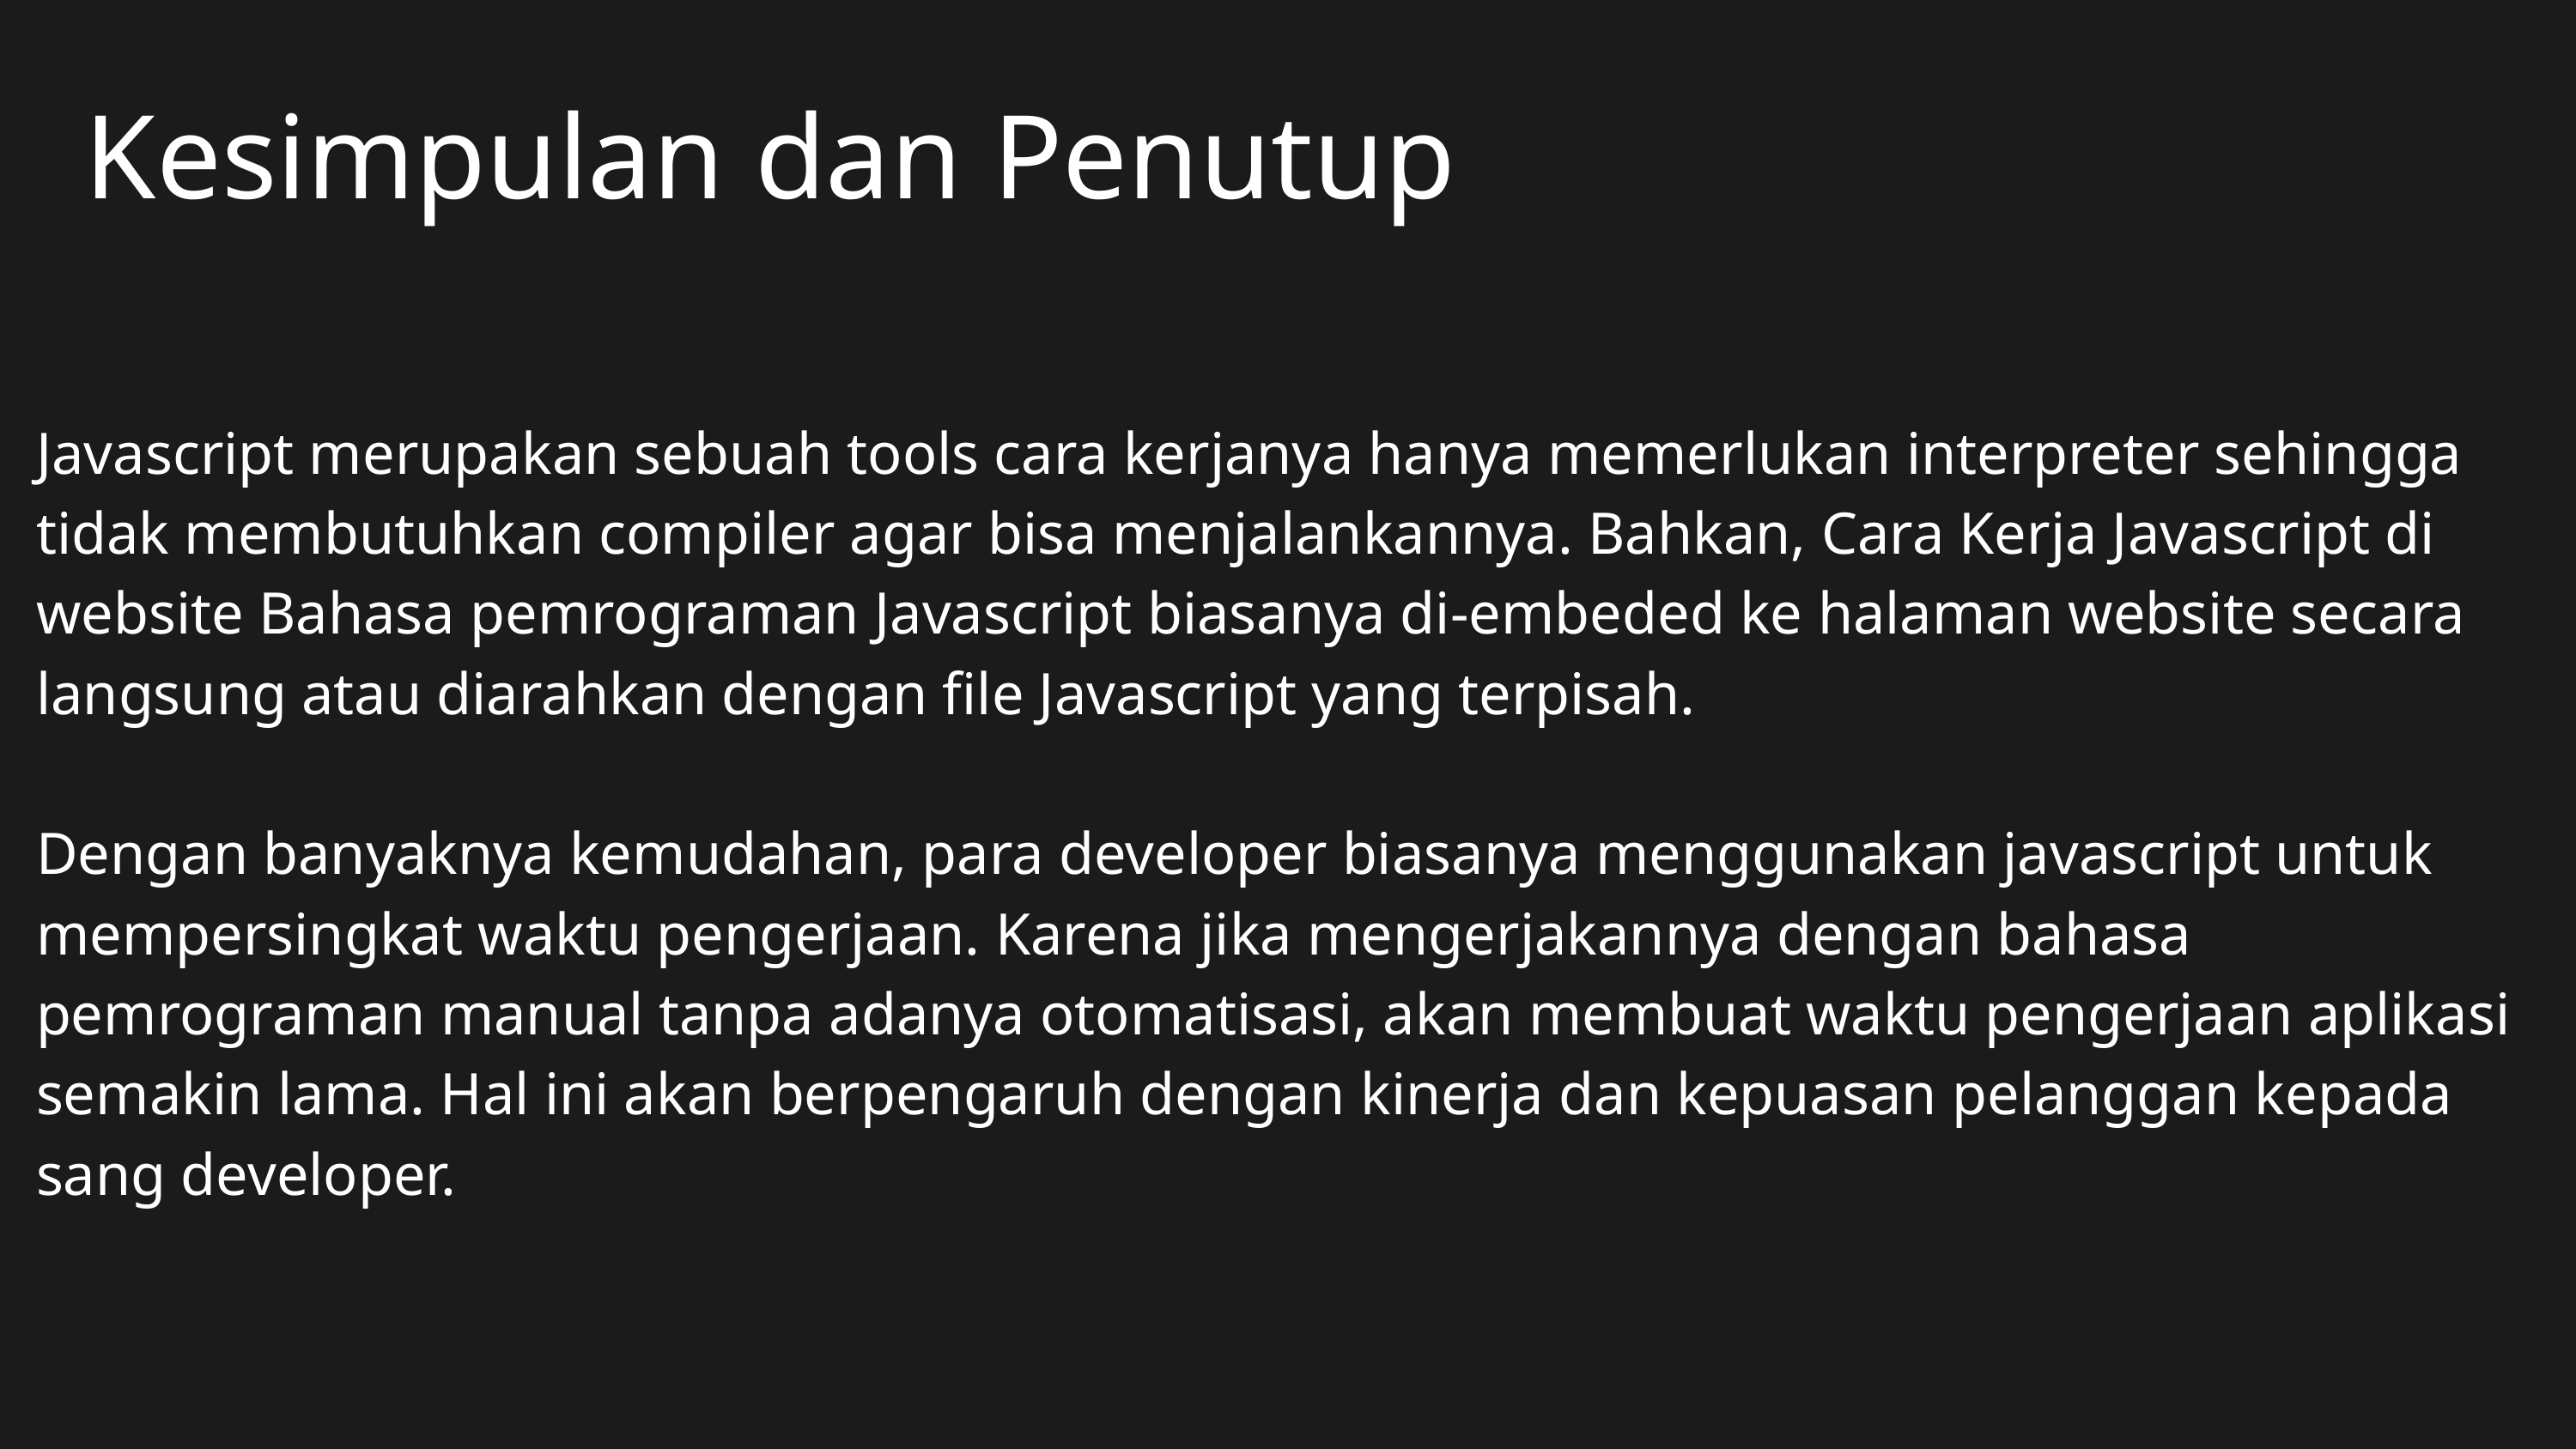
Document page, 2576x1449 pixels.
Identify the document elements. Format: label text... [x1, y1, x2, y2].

text_box Javascript merupakan sebuah tools cara kerjanya hanya memerlukan interpreter sehingga tidak membutuhkan compiler agar bisa menjalankannya. Bahkan, Cara Kerja Javascript di website Bahasa pemrograman Javascript biasanya di-embeded ke halaman website secara langsung atau diarahkan dengan file Javascript yang terpisah. Dengan banyaknya kemudahan, para developer biasanya menggunakan javascript untuk mempersingkat waktu pengerjaan. Karena jika mengerjakannya dengan bahasa pemrograman manual tanpa adanya otomatisasi, akan membuat waktu pengerjaan aplikasi semakin lama. Hal ini akan berpengaruh dengan kinerja dan kepuasan pelanggan kepada sang developer. [36, 405, 2540, 1207]
text_box Kesimpulan dan Penutup [77, 59, 1465, 222]
